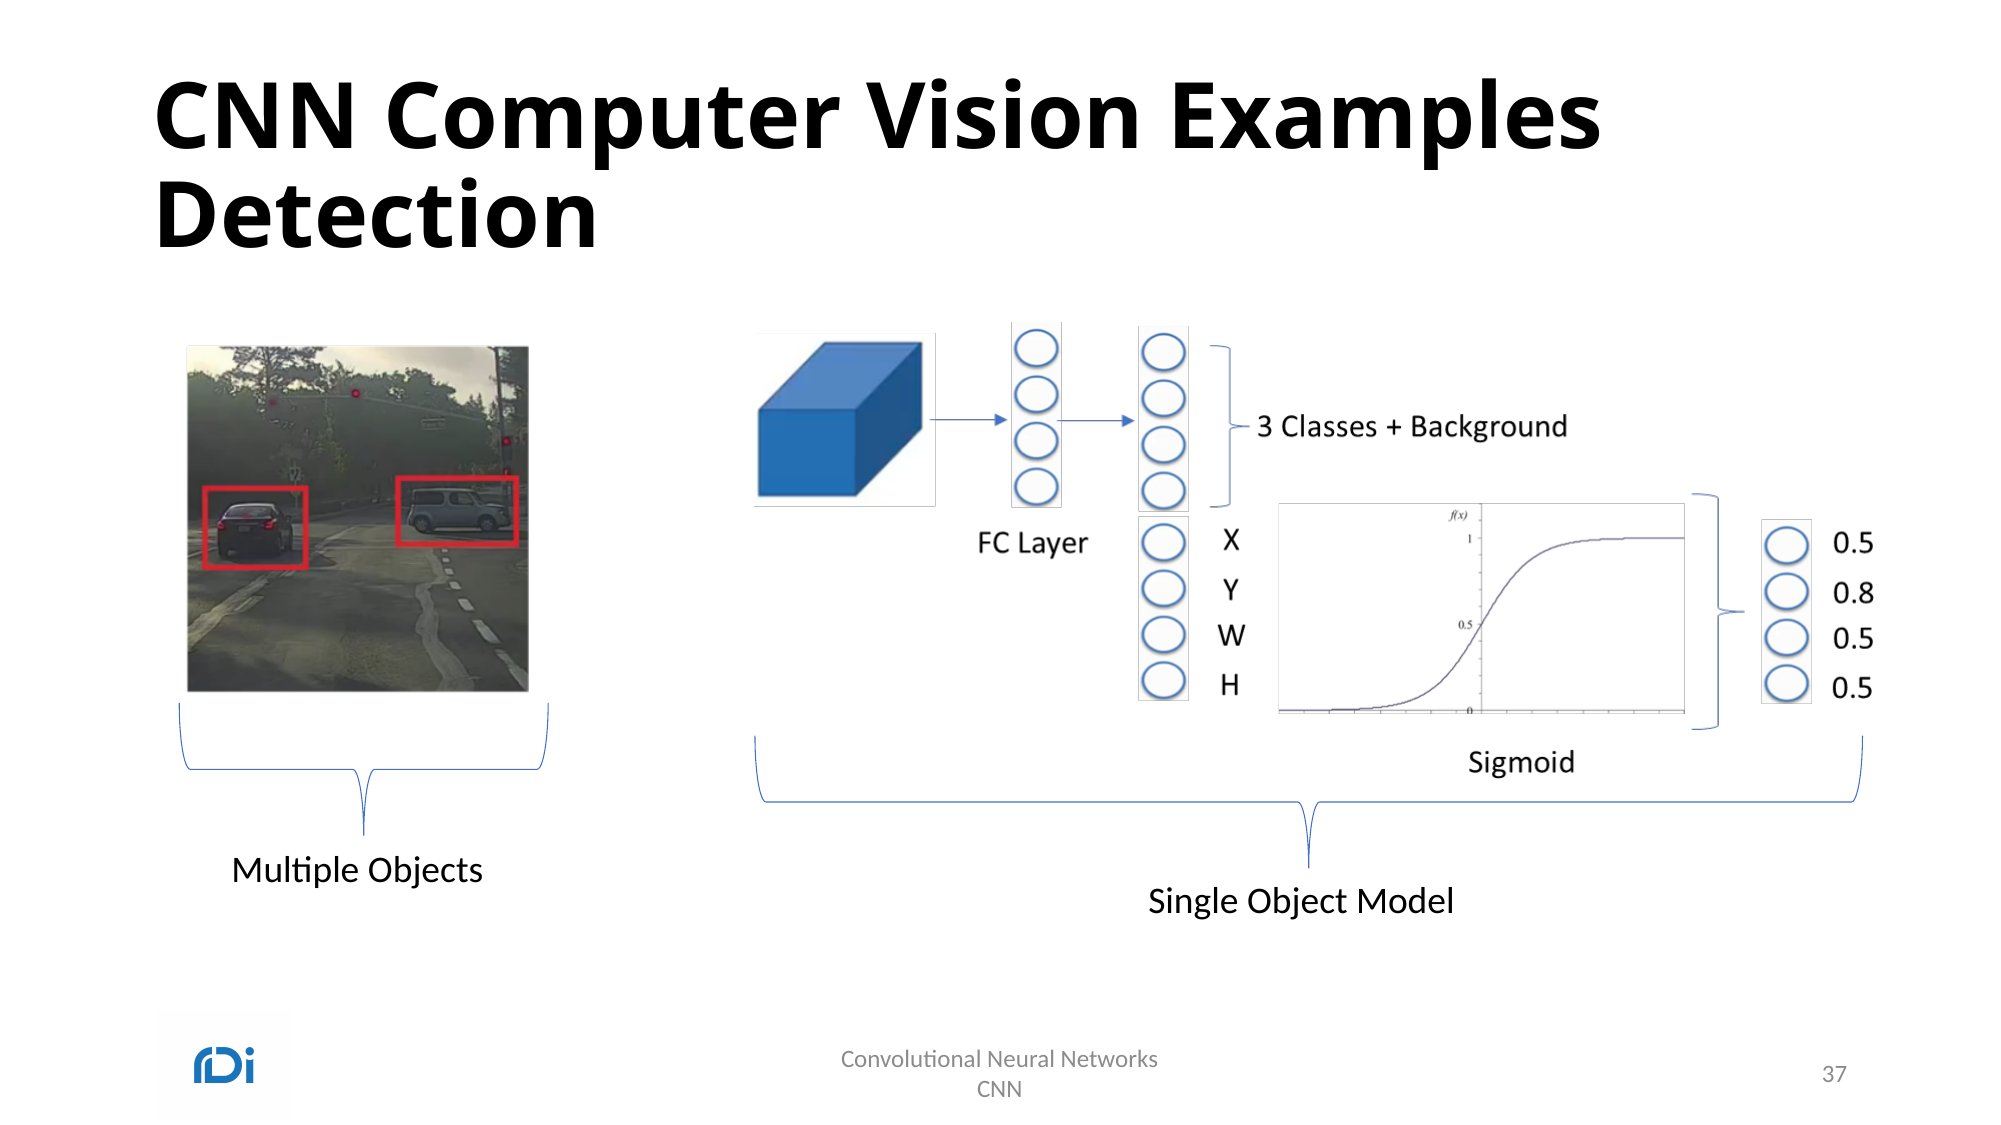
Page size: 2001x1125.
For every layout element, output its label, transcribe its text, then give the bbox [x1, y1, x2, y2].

slide_number 37 [1412, 1042, 1863, 1103]
picture [157, 1011, 291, 1119]
title CNN Computer Vision Examples Detection [137, 59, 1863, 278]
text_box [764, 802, 1853, 868]
text_box [178, 704, 549, 836]
footer Convolutional Neural Networks CNN [662, 1042, 1338, 1103]
picture [137, 332, 549, 704]
text_box Single Object Model [1133, 868, 1484, 929]
text_box Multiple Objects [216, 838, 511, 898]
picture [754, 322, 1921, 802]
